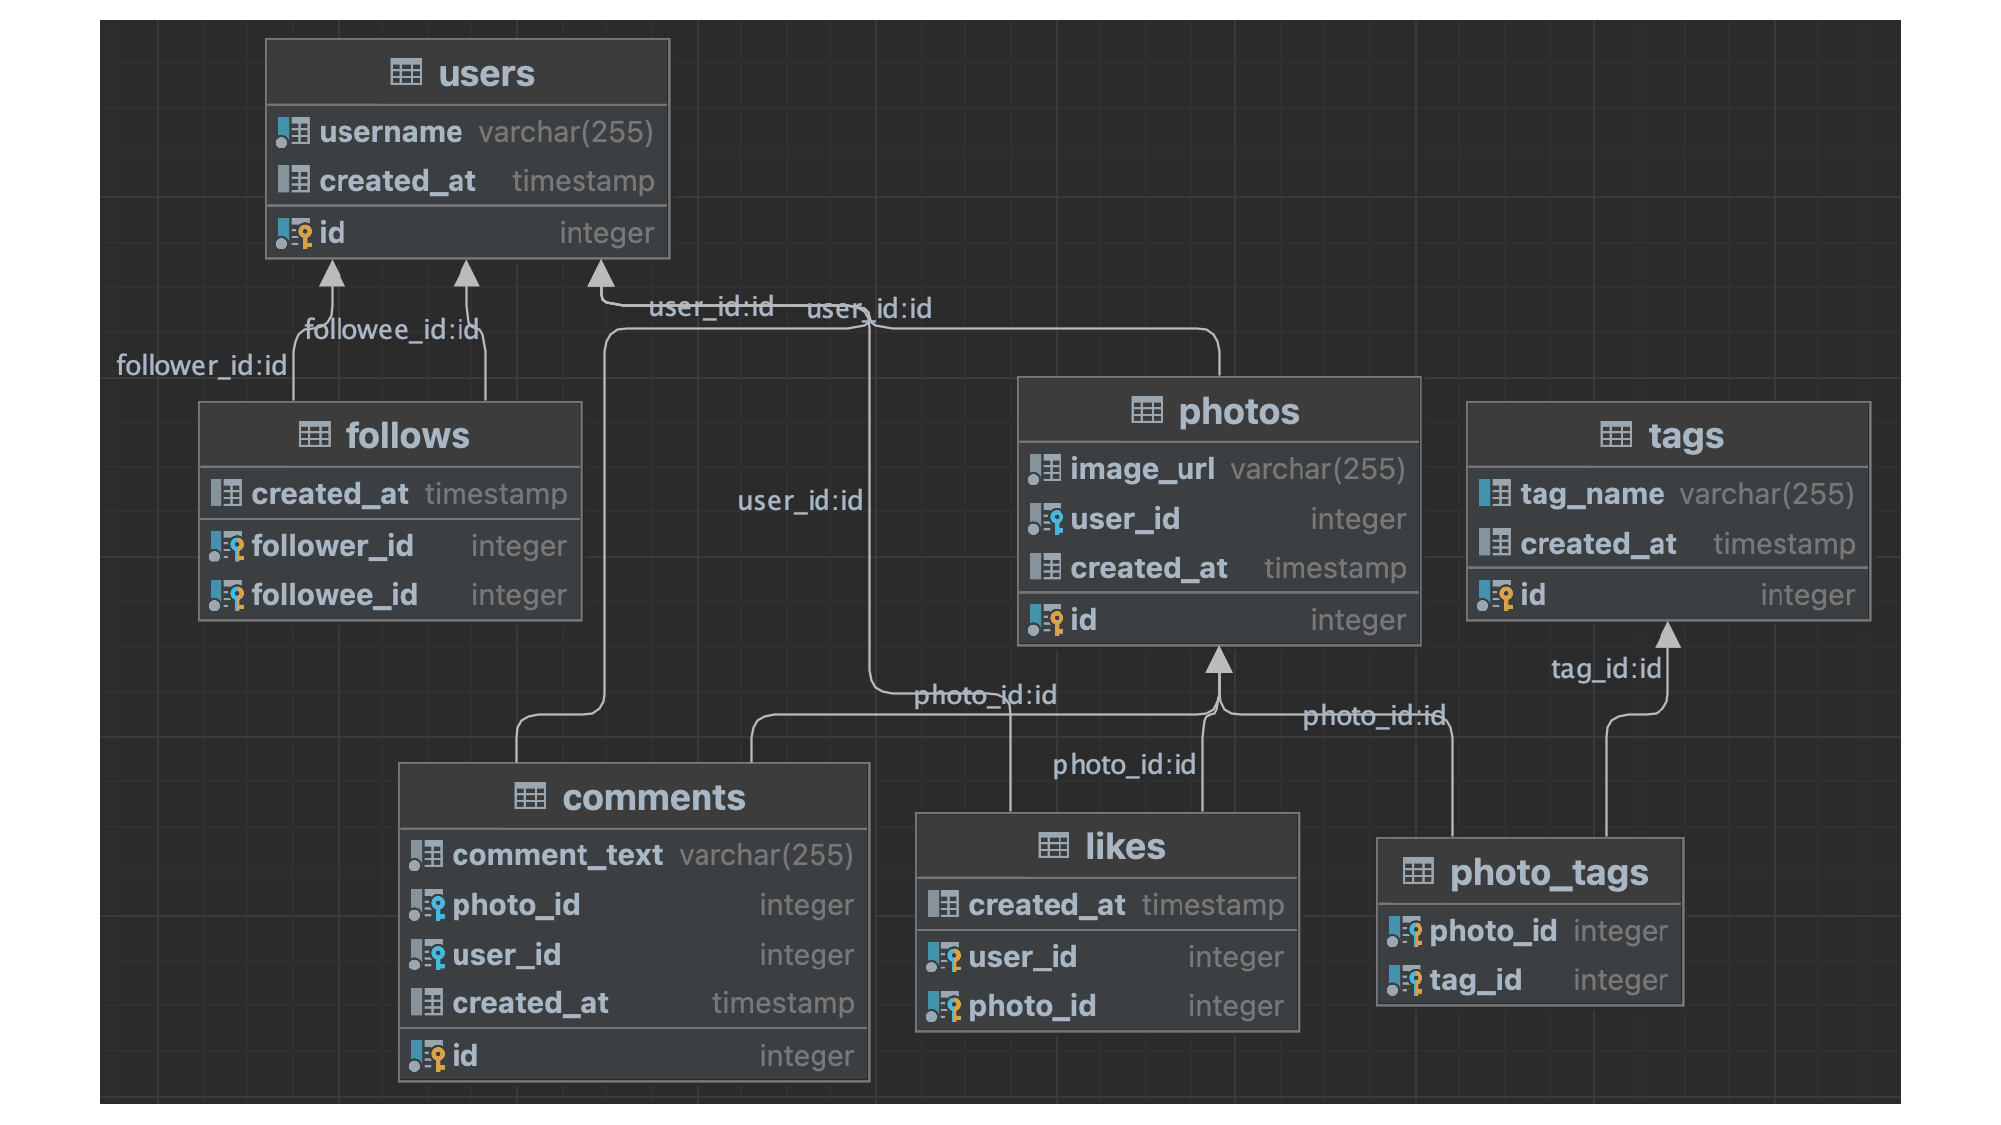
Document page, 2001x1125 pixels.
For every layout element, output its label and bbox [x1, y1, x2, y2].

list [100, 20, 1901, 1104]
